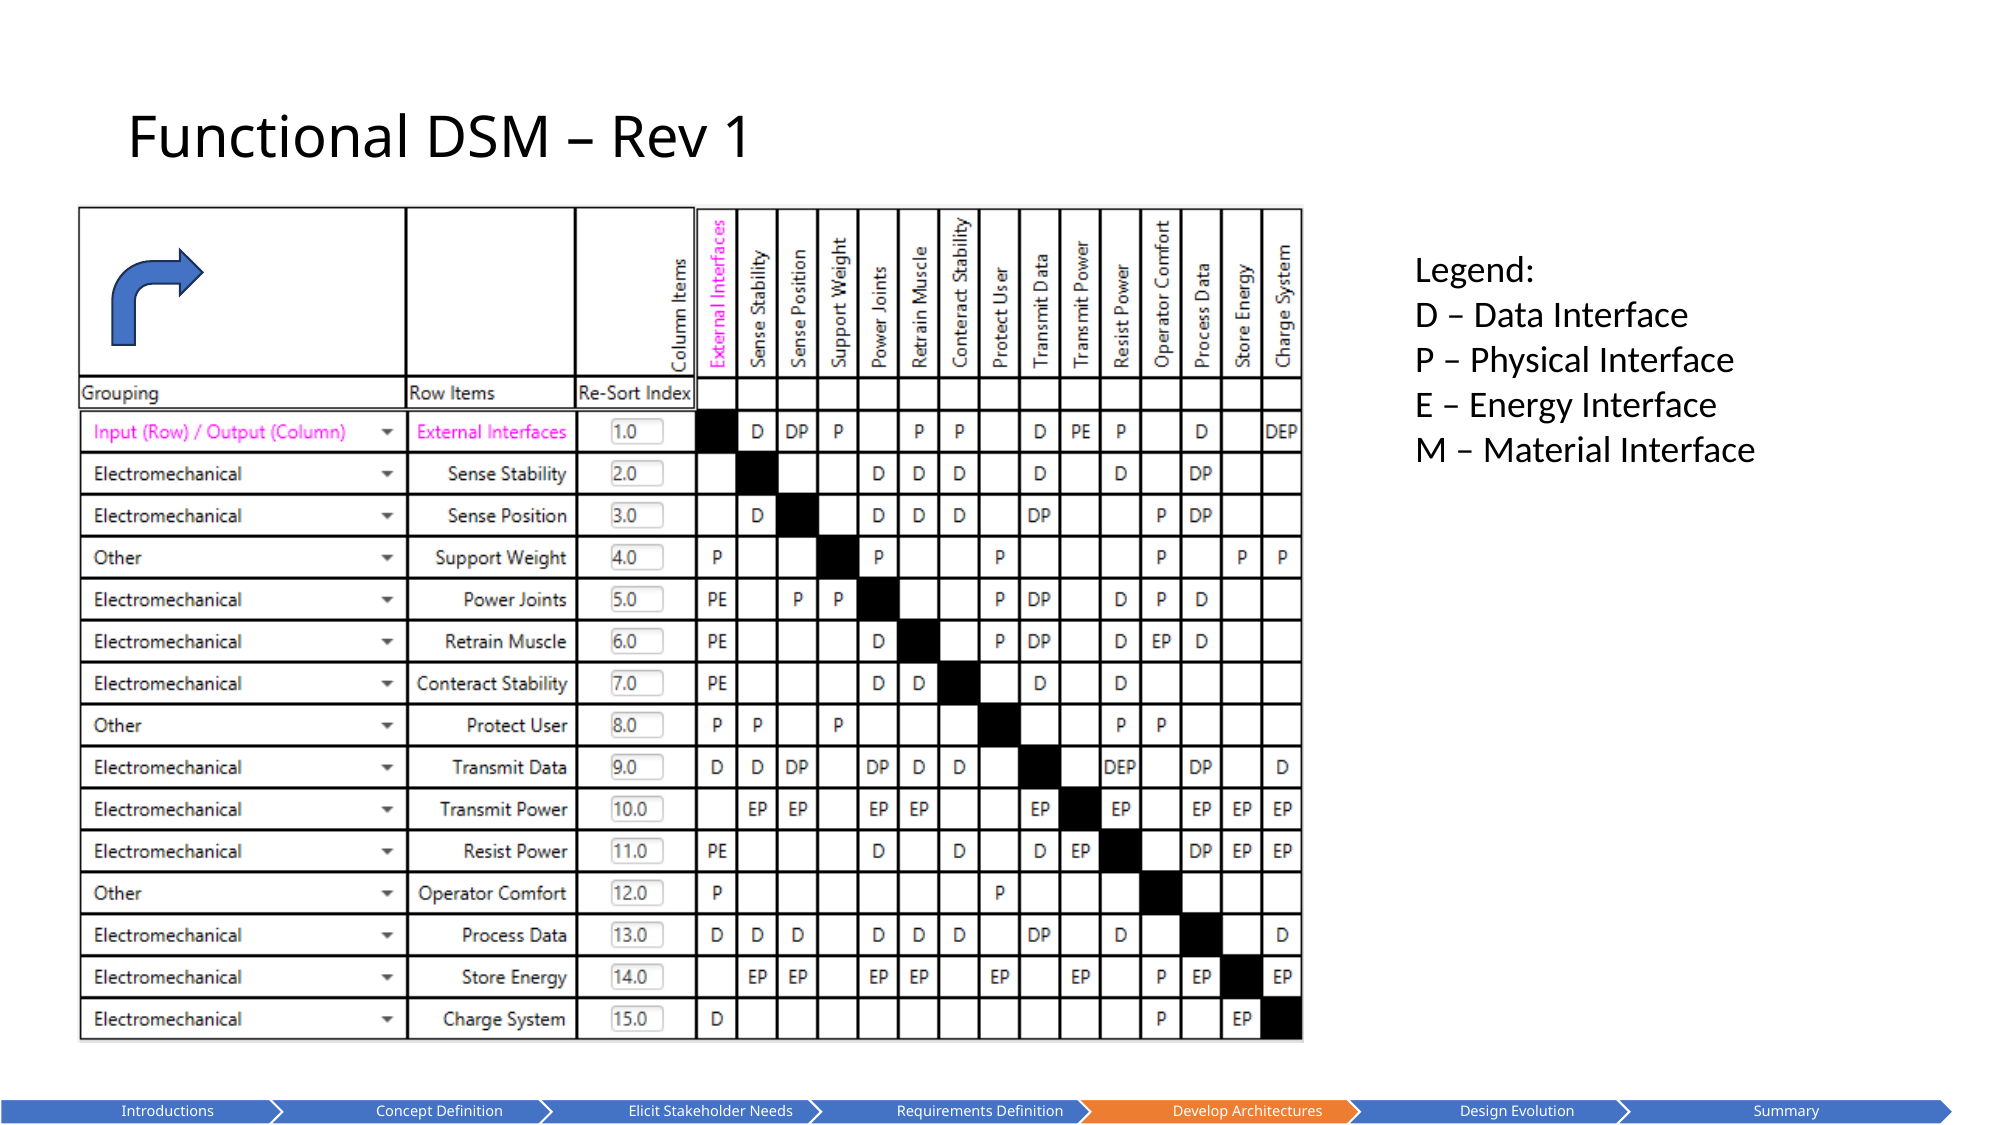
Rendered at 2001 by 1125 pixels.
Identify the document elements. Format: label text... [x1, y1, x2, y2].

text_box Legend: D – Data Interface P – Physical Interface E – Energy Interface M – Material Interface [1400, 237, 1904, 523]
title Functional DSM – Rev 1 [112, 99, 1775, 179]
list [77, 204, 1304, 1043]
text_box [0, 1099, 1954, 1125]
